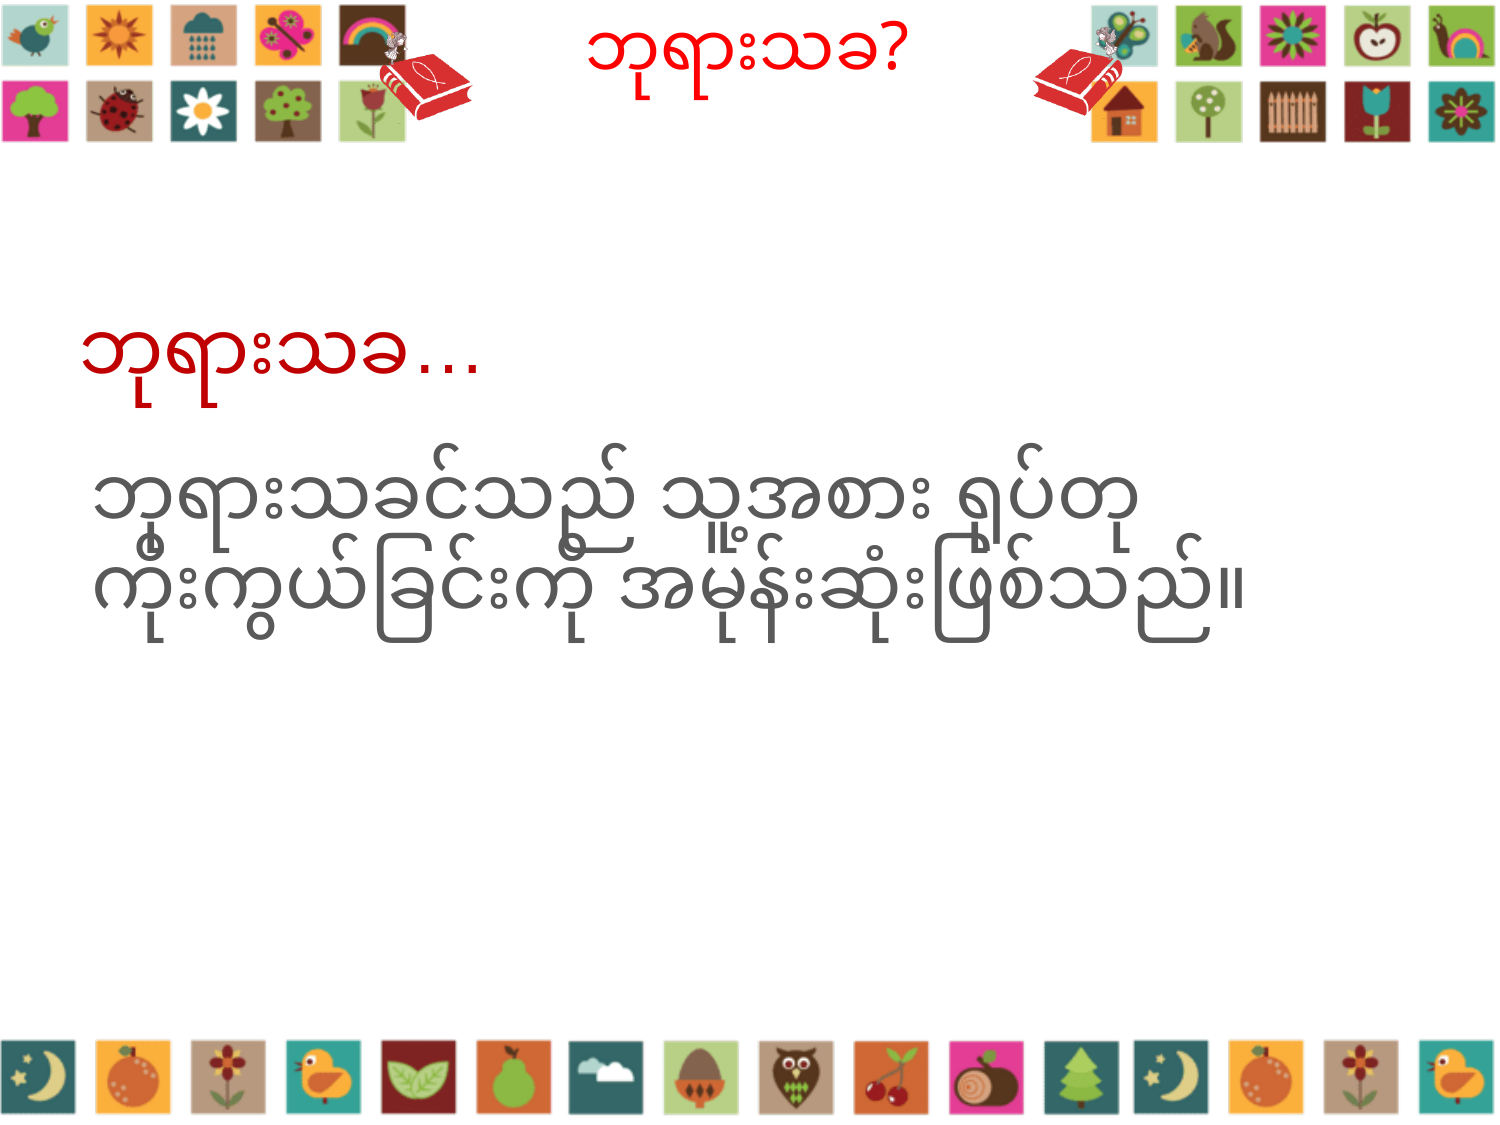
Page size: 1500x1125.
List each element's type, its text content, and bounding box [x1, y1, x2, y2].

picture [0, 3, 505, 150]
picture [1000, 3, 1500, 150]
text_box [0, 1028, 1500, 1118]
text_box ဘုရားသခ… [64, 290, 1412, 396]
text_box ဘုရားသခင်သည် သူ့အစား ရုပ်တုကိုးကွယ်ခြင်းကို အမုန်းဆုံးဖြစ်သည်။ [76, 436, 1424, 722]
text_box ဘုရားသခ? [414, 0, 1080, 91]
